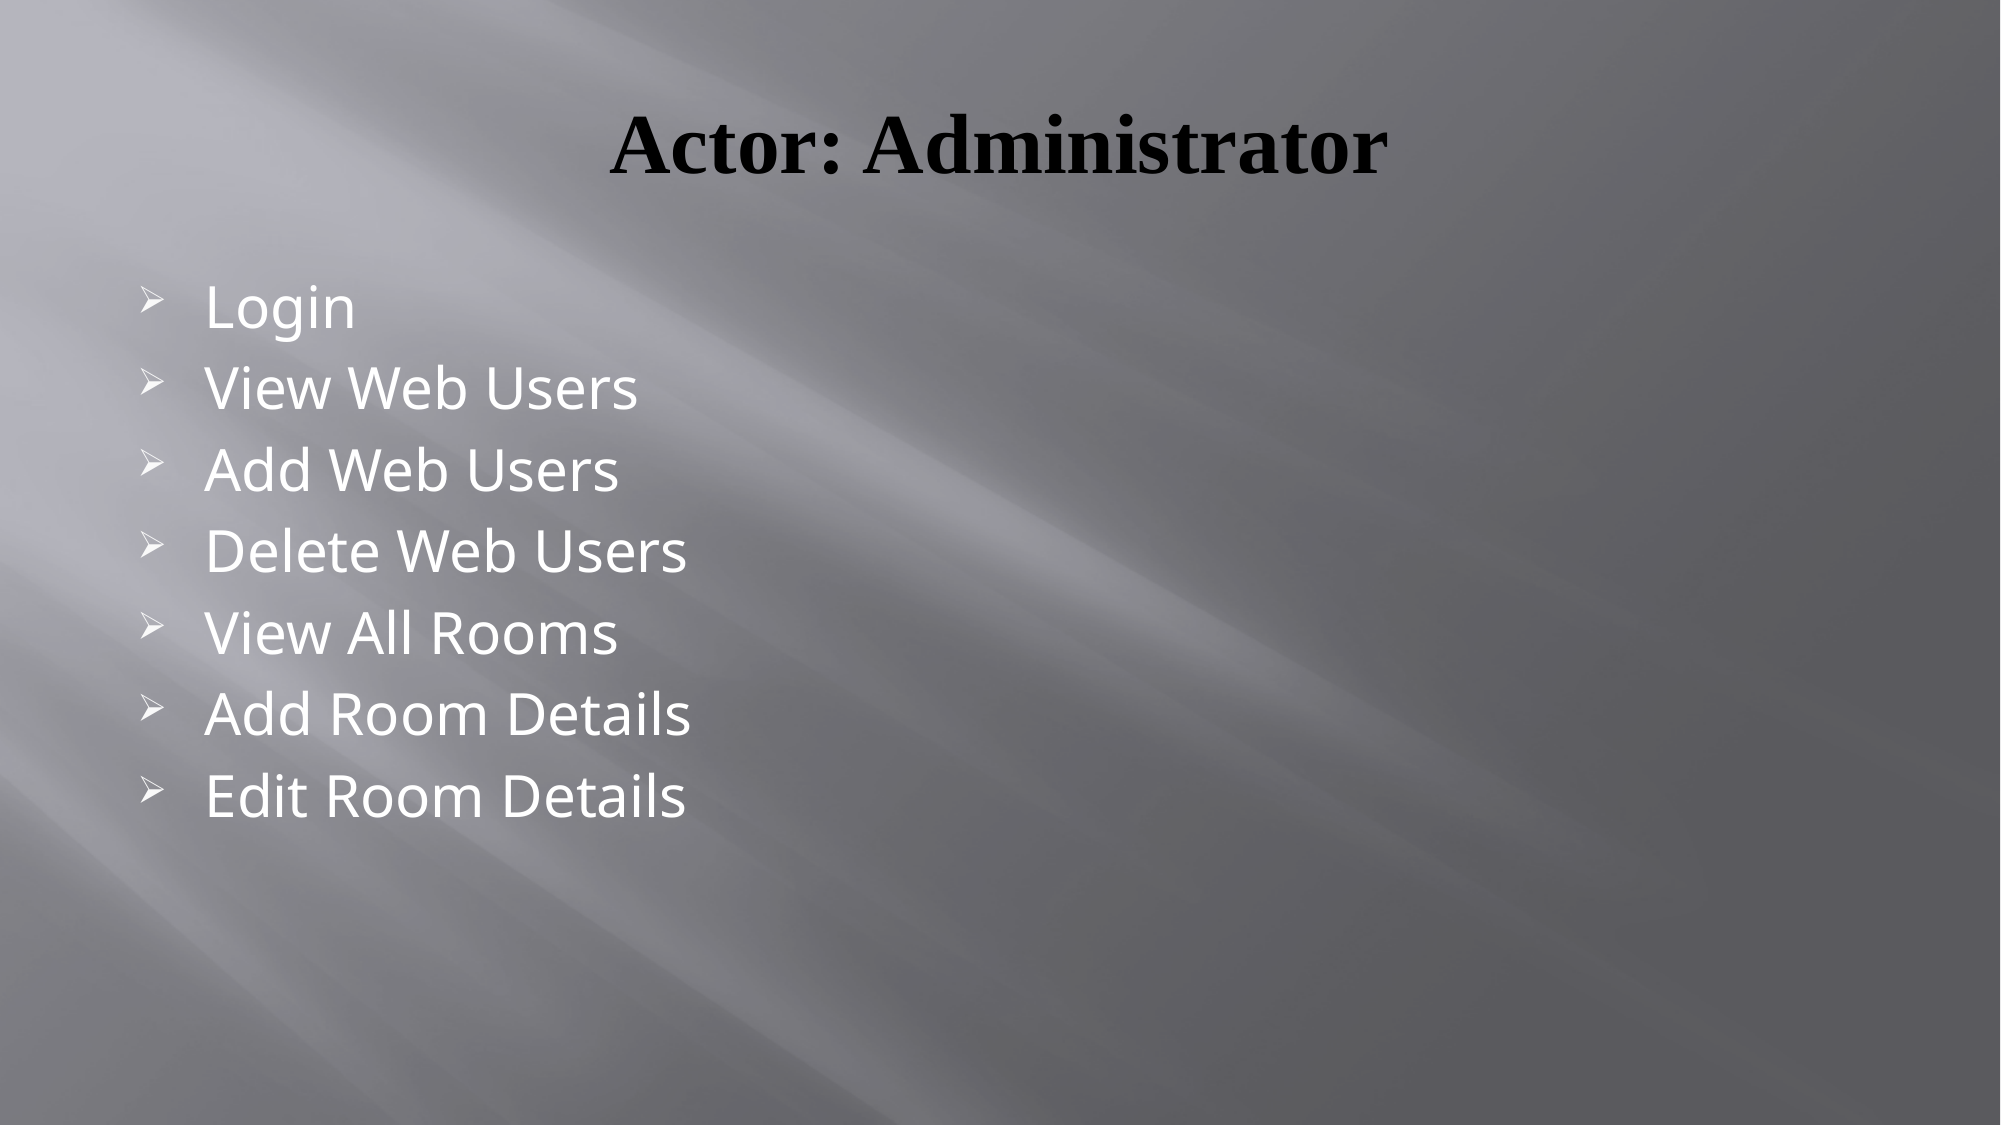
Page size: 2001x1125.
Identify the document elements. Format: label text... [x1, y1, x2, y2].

list Login View Web Users Add Web Users Delete Web Users View All Rooms Add Room Details Edit Room Details [99, 262, 1900, 1035]
title Actor: Administrator [99, 45, 1900, 233]
